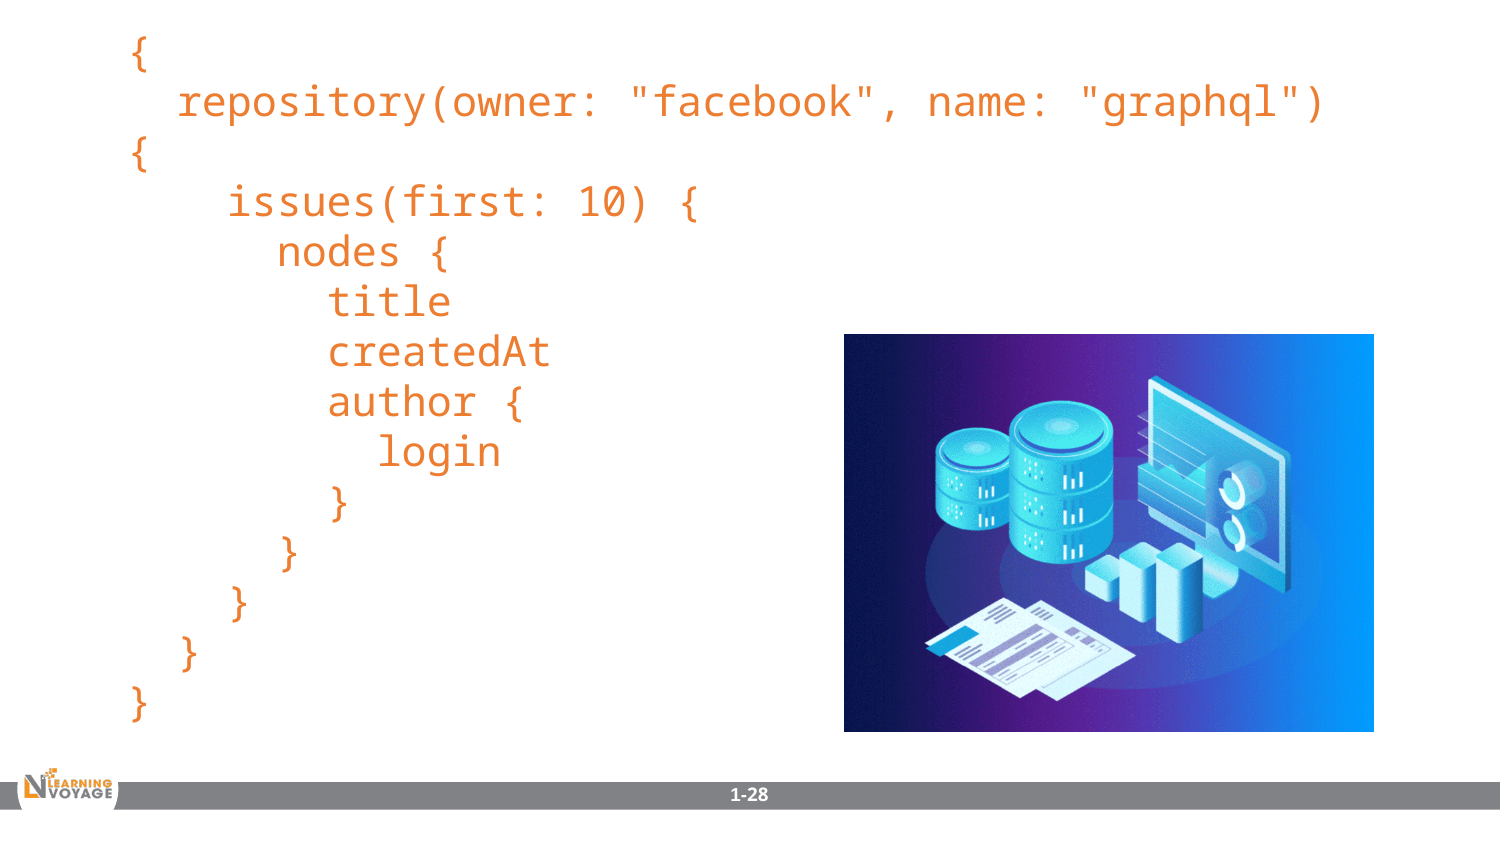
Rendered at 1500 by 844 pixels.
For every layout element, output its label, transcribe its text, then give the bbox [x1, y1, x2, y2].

picture [844, 334, 1374, 732]
slide_number 1-28 [692, 770, 784, 821]
text_box { repository(owner: "facebook", name: "graphql") { issues(first: 10) { nodes { title createdAt author { login } } } } } [126, 22, 1373, 726]
picture [0, 706, 144, 844]
